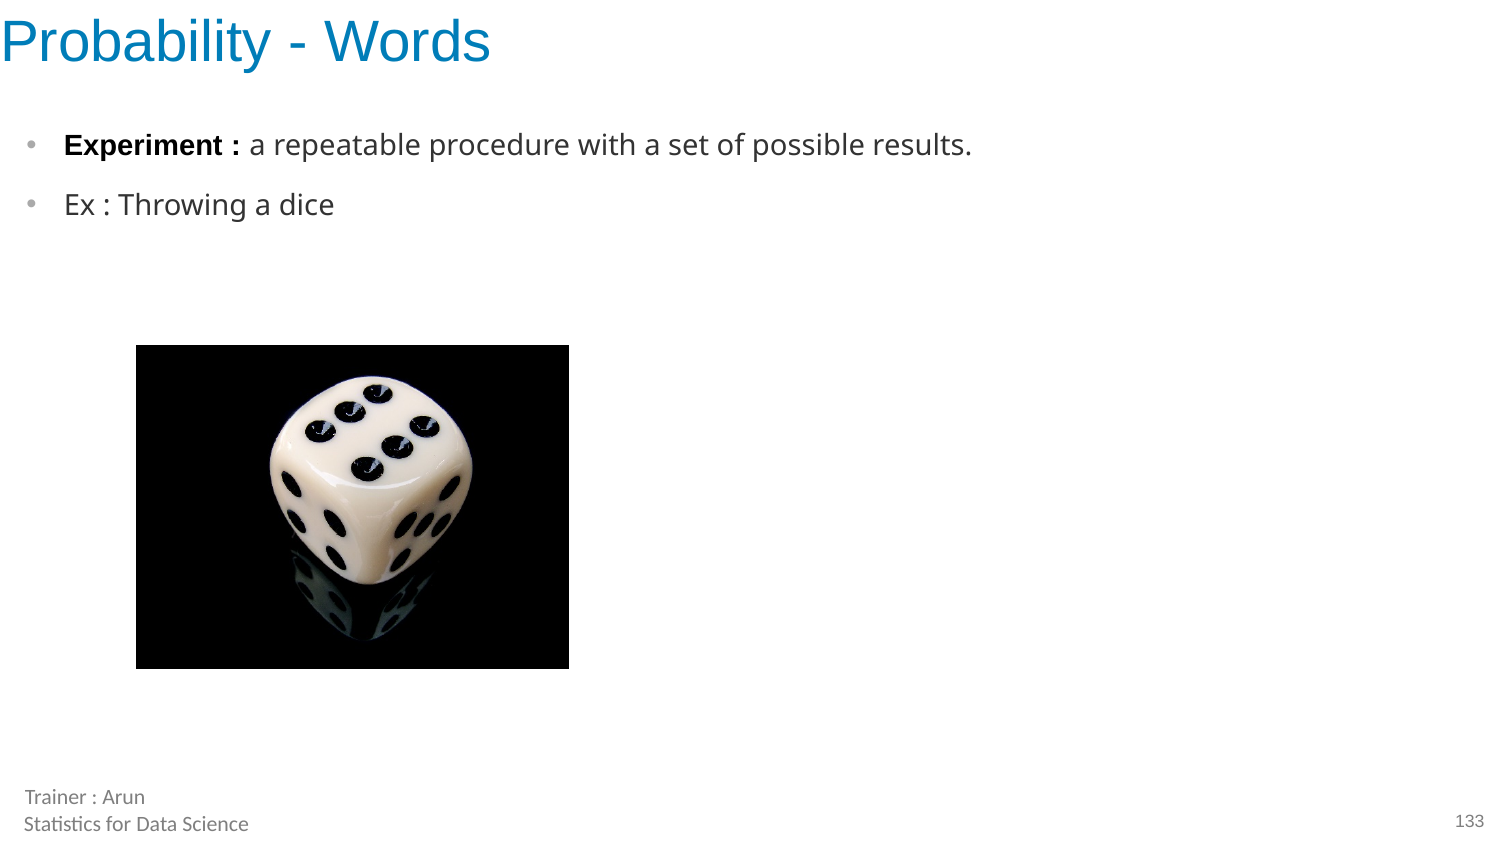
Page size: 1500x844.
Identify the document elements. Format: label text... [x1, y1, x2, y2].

list Experiment : a repeatable procedure with a set of possible results. Ex : Throwing a dice [26, 126, 1383, 652]
title Probability - Words [0, 3, 705, 109]
picture [135, 345, 569, 670]
